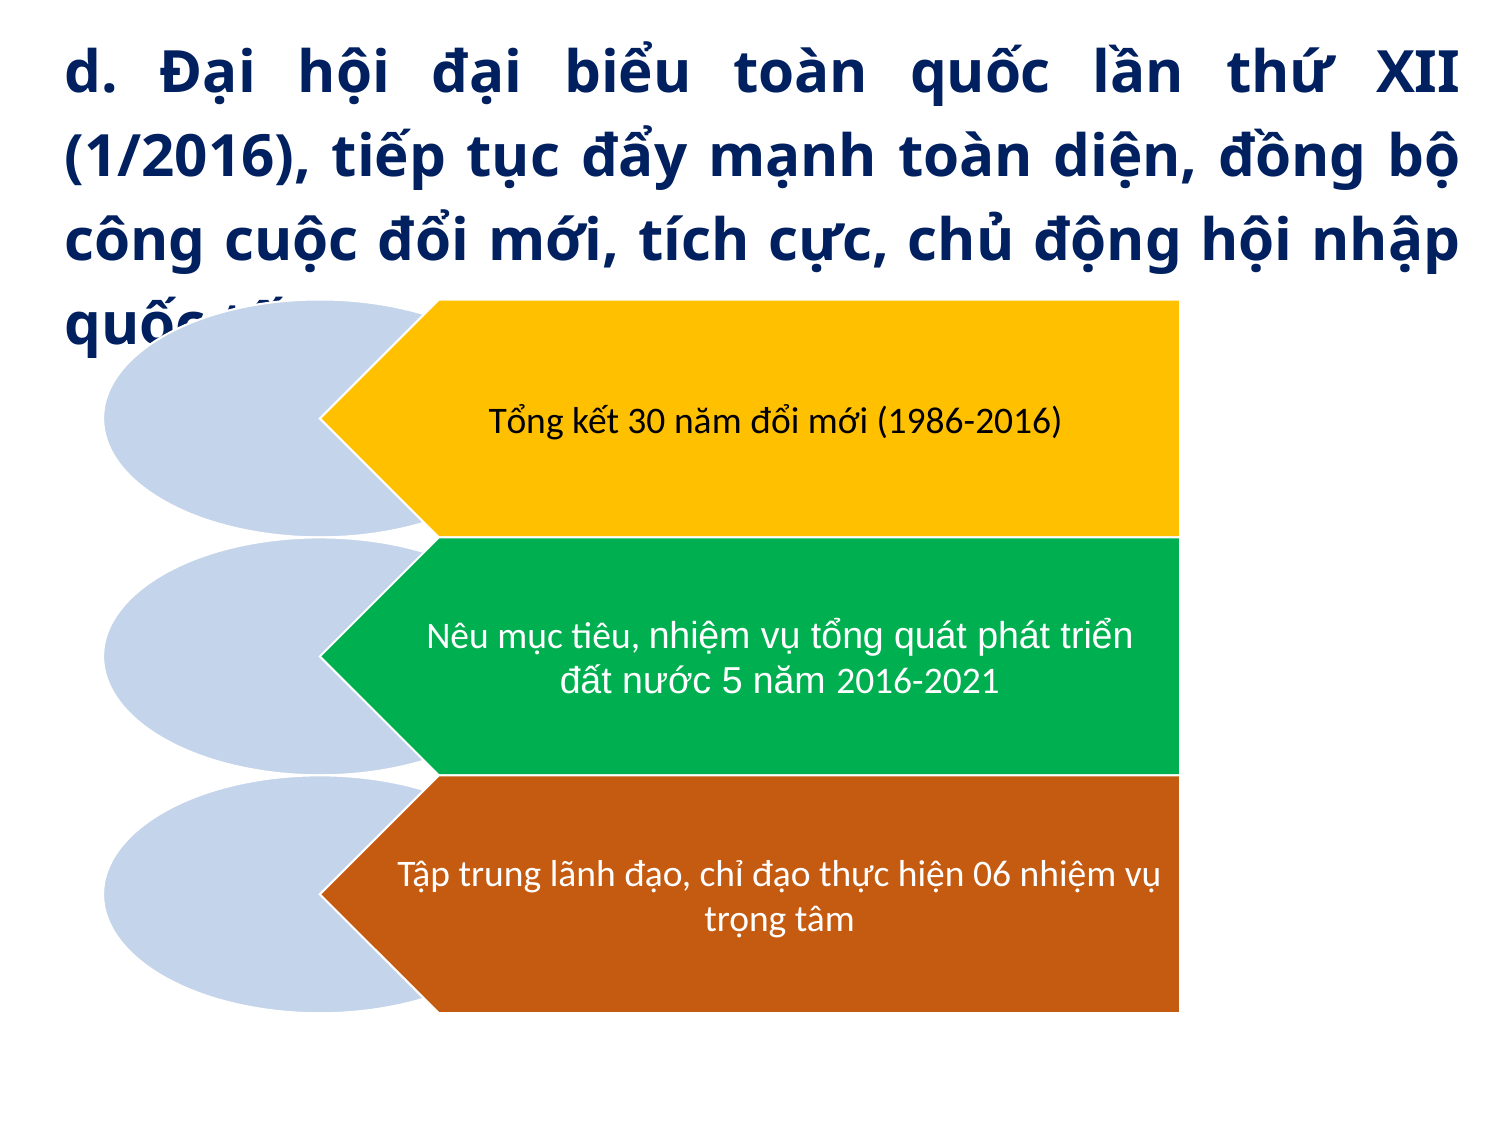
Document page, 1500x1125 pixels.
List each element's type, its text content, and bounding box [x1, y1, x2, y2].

text_box d. Đại hội đại biểu toàn quốc lần thứ XII (1/2016), tiếp tục đẩy mạnh toàn diện, đồng bộ công cuộc đổi mới, tích cực, chủ động hội nhập quốc tế. [49, 12, 1475, 364]
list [103, 299, 1397, 1014]
